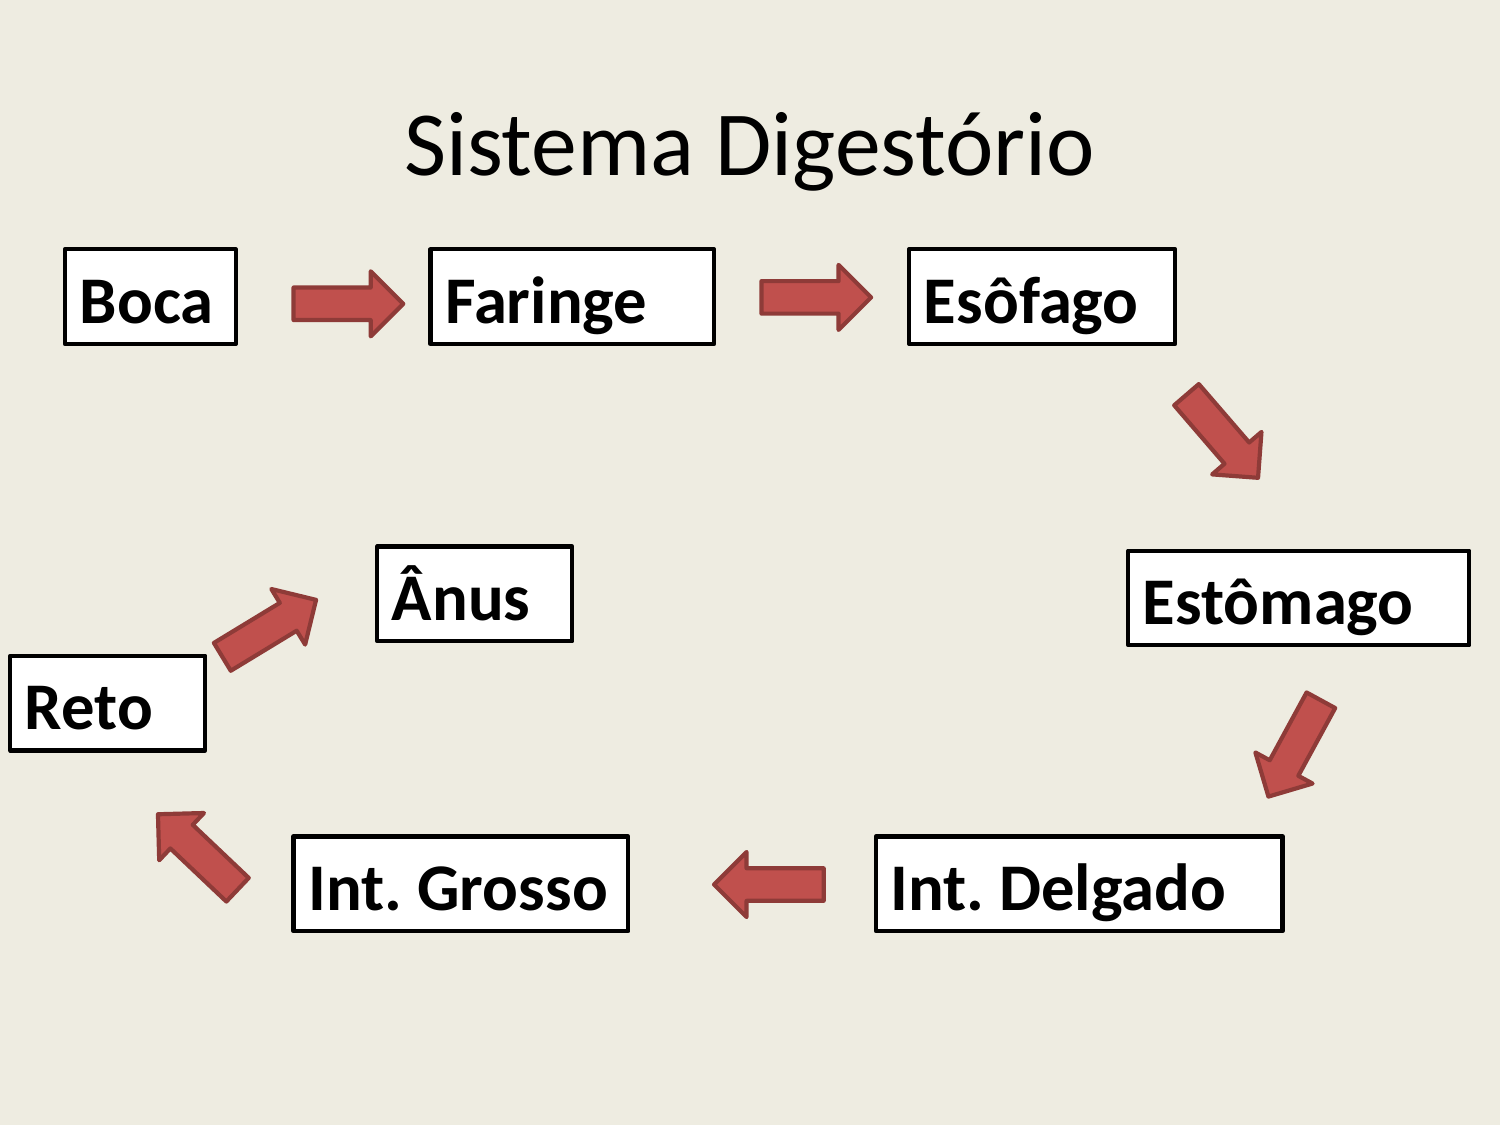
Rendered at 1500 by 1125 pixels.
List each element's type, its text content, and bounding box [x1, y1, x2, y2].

text_box [211, 586, 319, 673]
title Sistema Digestório [75, 45, 1425, 233]
text_box [291, 269, 406, 339]
text_box Estômago [1126, 549, 1471, 647]
text_box [1253, 690, 1338, 799]
text_box [759, 262, 874, 332]
text_box [711, 850, 826, 920]
text_box [155, 810, 251, 904]
text_box [1172, 382, 1264, 480]
text_box Int. Grosso [291, 834, 630, 933]
text_box Boca [63, 247, 238, 346]
text_box Ânus [375, 544, 574, 643]
text_box Reto [8, 654, 207, 753]
text_box Faringe [428, 247, 716, 346]
text_box Int. Delgado [874, 834, 1285, 933]
text_box Esôfago [907, 247, 1177, 346]
